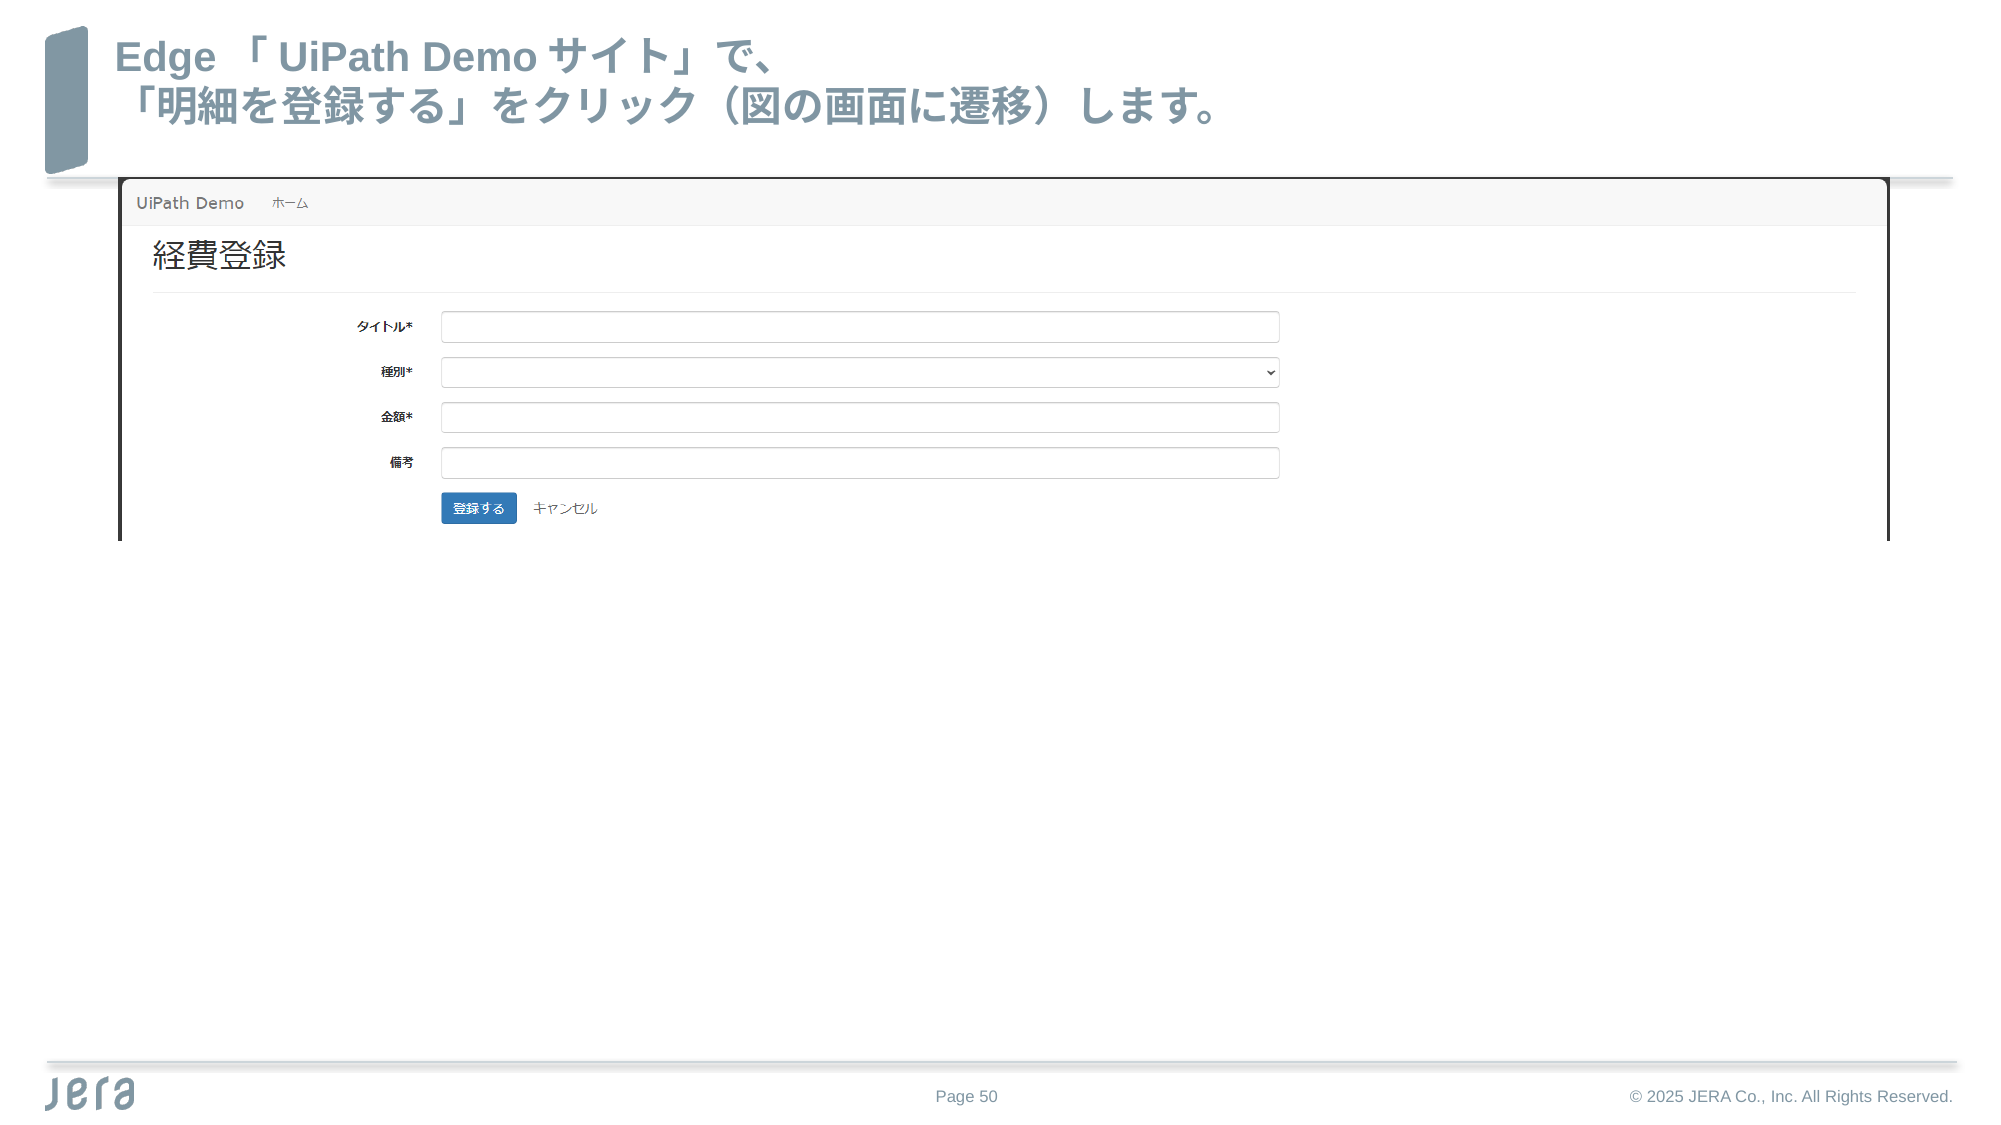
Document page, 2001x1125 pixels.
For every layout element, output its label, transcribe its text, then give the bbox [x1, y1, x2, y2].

picture [45, 26, 88, 174]
title Edge「UiPath Demoサイト」で、 「明細を登録する」をクリック（図の画面に遷移）します。 [114, 29, 1955, 148]
picture [117, 176, 1890, 541]
picture [45, 1076, 134, 1111]
